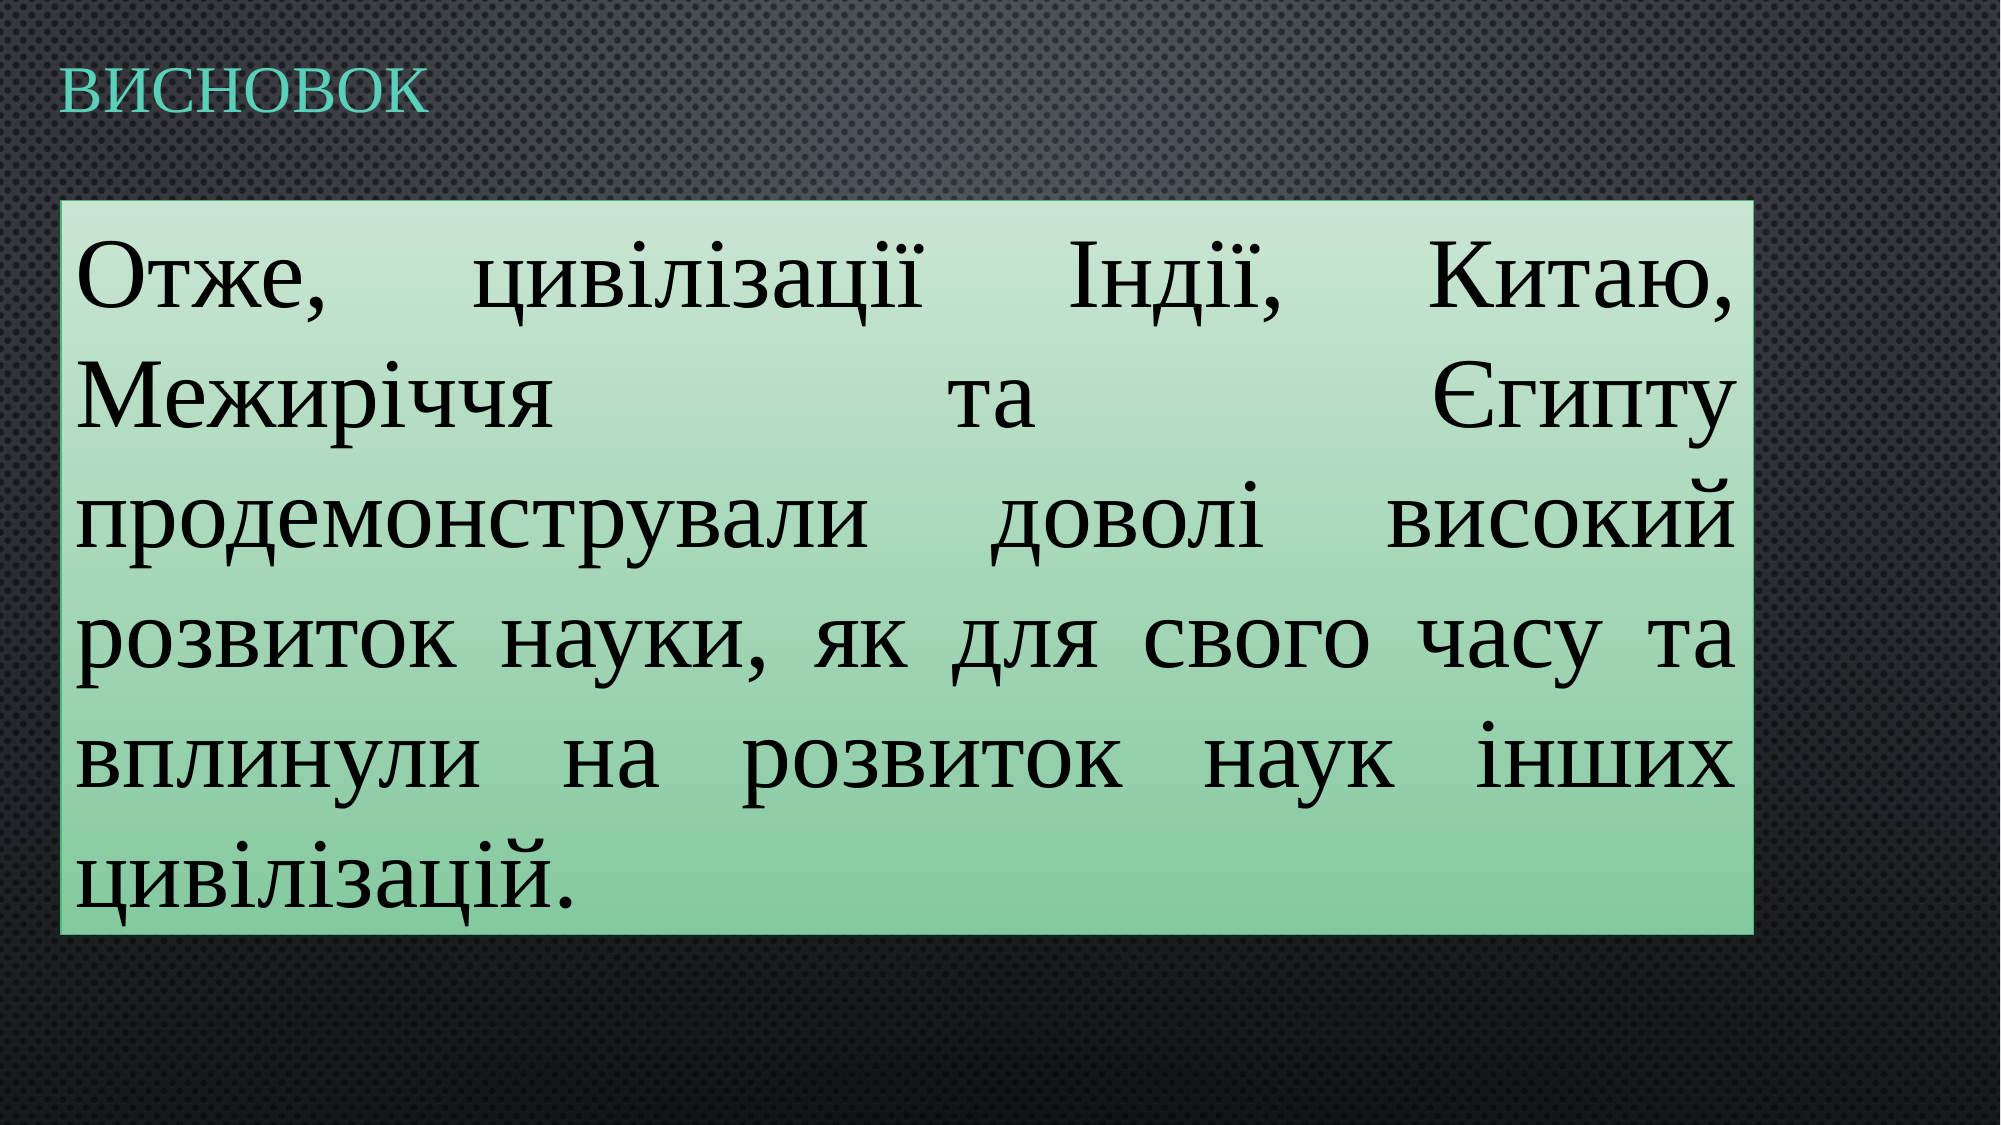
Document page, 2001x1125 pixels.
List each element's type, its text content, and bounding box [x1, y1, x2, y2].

title ВИСНОВОК [43, 23, 1549, 148]
text_box Отже, цивілізації Індії, Китаю, Межиріччя та Єгипту продемонстрували доволі високий розвиток науки, як для свого часу та вплинули на розвиток наук інших цивілізацій. [60, 200, 1754, 935]
